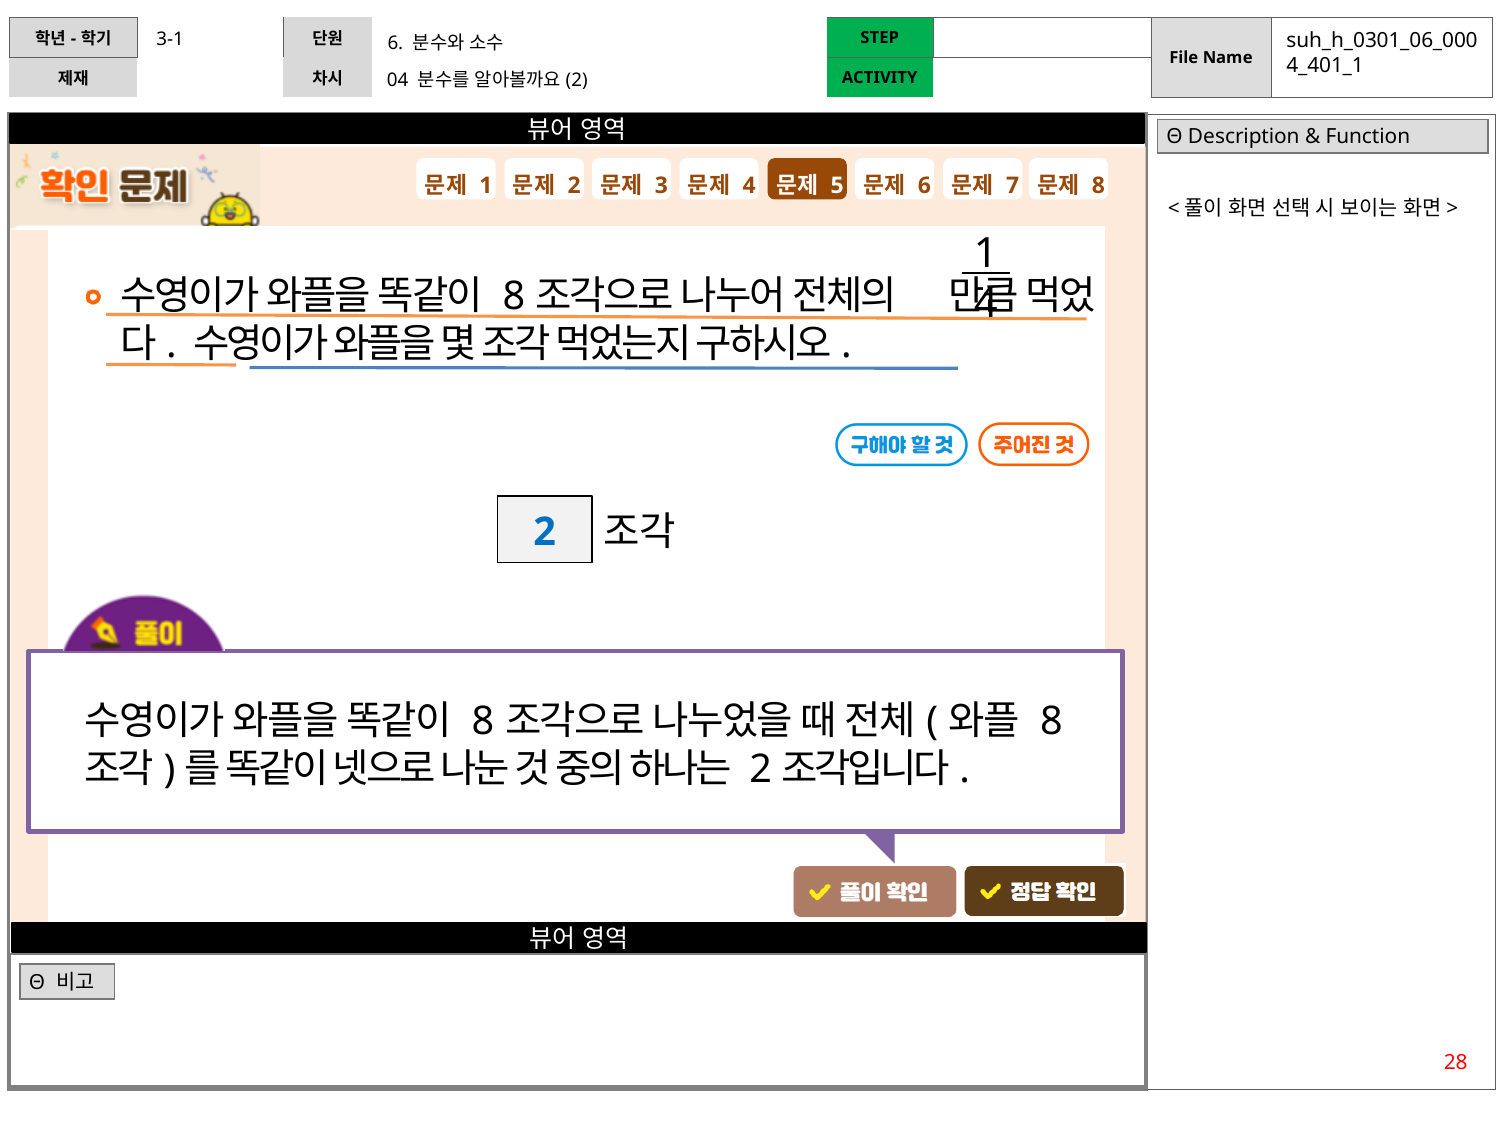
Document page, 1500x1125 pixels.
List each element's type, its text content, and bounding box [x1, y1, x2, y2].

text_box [28, 588, 1123, 864]
text_box 문제 1 [410, 149, 520, 205]
picture [977, 420, 1091, 469]
picture [963, 863, 1126, 918]
picture [82, 285, 103, 307]
picture [10, 144, 260, 230]
text_box 문제 4 [695, 149, 783, 205]
text_box 문제 6 [871, 149, 958, 205]
text_box 문제 2 [520, 149, 608, 205]
table_header 1 [962, 223, 1010, 272]
text_box 문제 5 [783, 149, 871, 205]
text_box 문제 8 [1022, 149, 1132, 205]
text_box 문제 7 [958, 149, 1022, 205]
picture [831, 421, 970, 469]
text_box 3-1 [141, 18, 284, 55]
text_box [105, 314, 1087, 320]
text_box suh_h_0301_06_0004_401_1 [1271, 18, 1500, 84]
picture [791, 864, 957, 920]
text_box 2 [497, 495, 592, 563]
table_cell 4 [962, 274, 1010, 312]
text_box 6. 분수와 소수 [372, 23, 828, 48]
text_box 문제 3 [608, 149, 695, 205]
text_box <풀이 화면 선택 시 보이는 화면> [1153, 186, 1500, 252]
text_box 수영이가 와플을 똑같이 8조각으로 나누어 전체의 만큼 먹었다. 수영이가 와플을 몇 조각 먹었는지 구하시오. [105, 263, 1109, 373]
text_box 04 분수를 알아볼까요(2) [372, 60, 821, 96]
text_box 조각 [563, 505, 716, 554]
table_header Θ Description & Function [1158, 120, 1487, 152]
